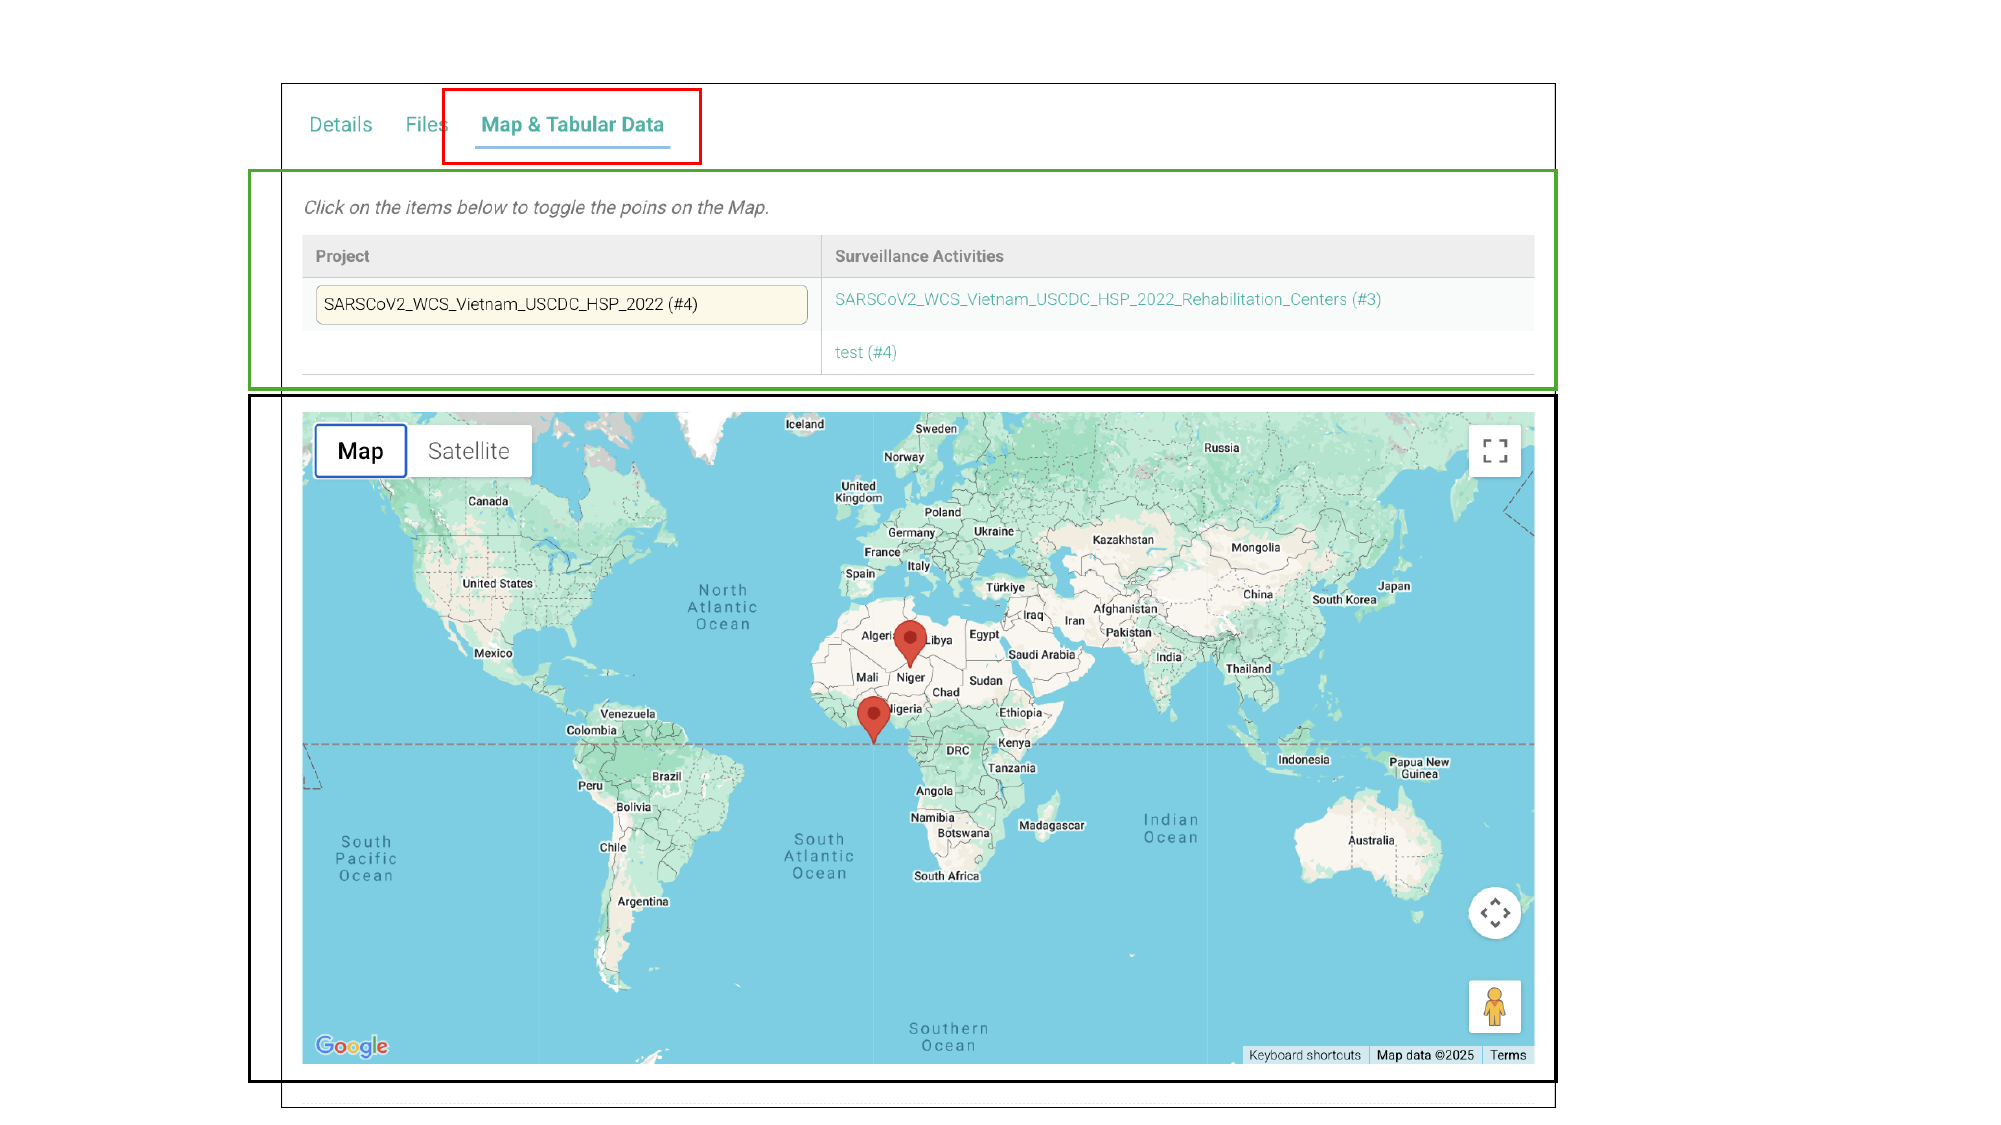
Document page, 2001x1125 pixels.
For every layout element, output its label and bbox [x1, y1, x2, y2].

text_box [248, 394, 280, 1083]
picture [280, 82, 1557, 1109]
text_box [248, 169, 280, 391]
